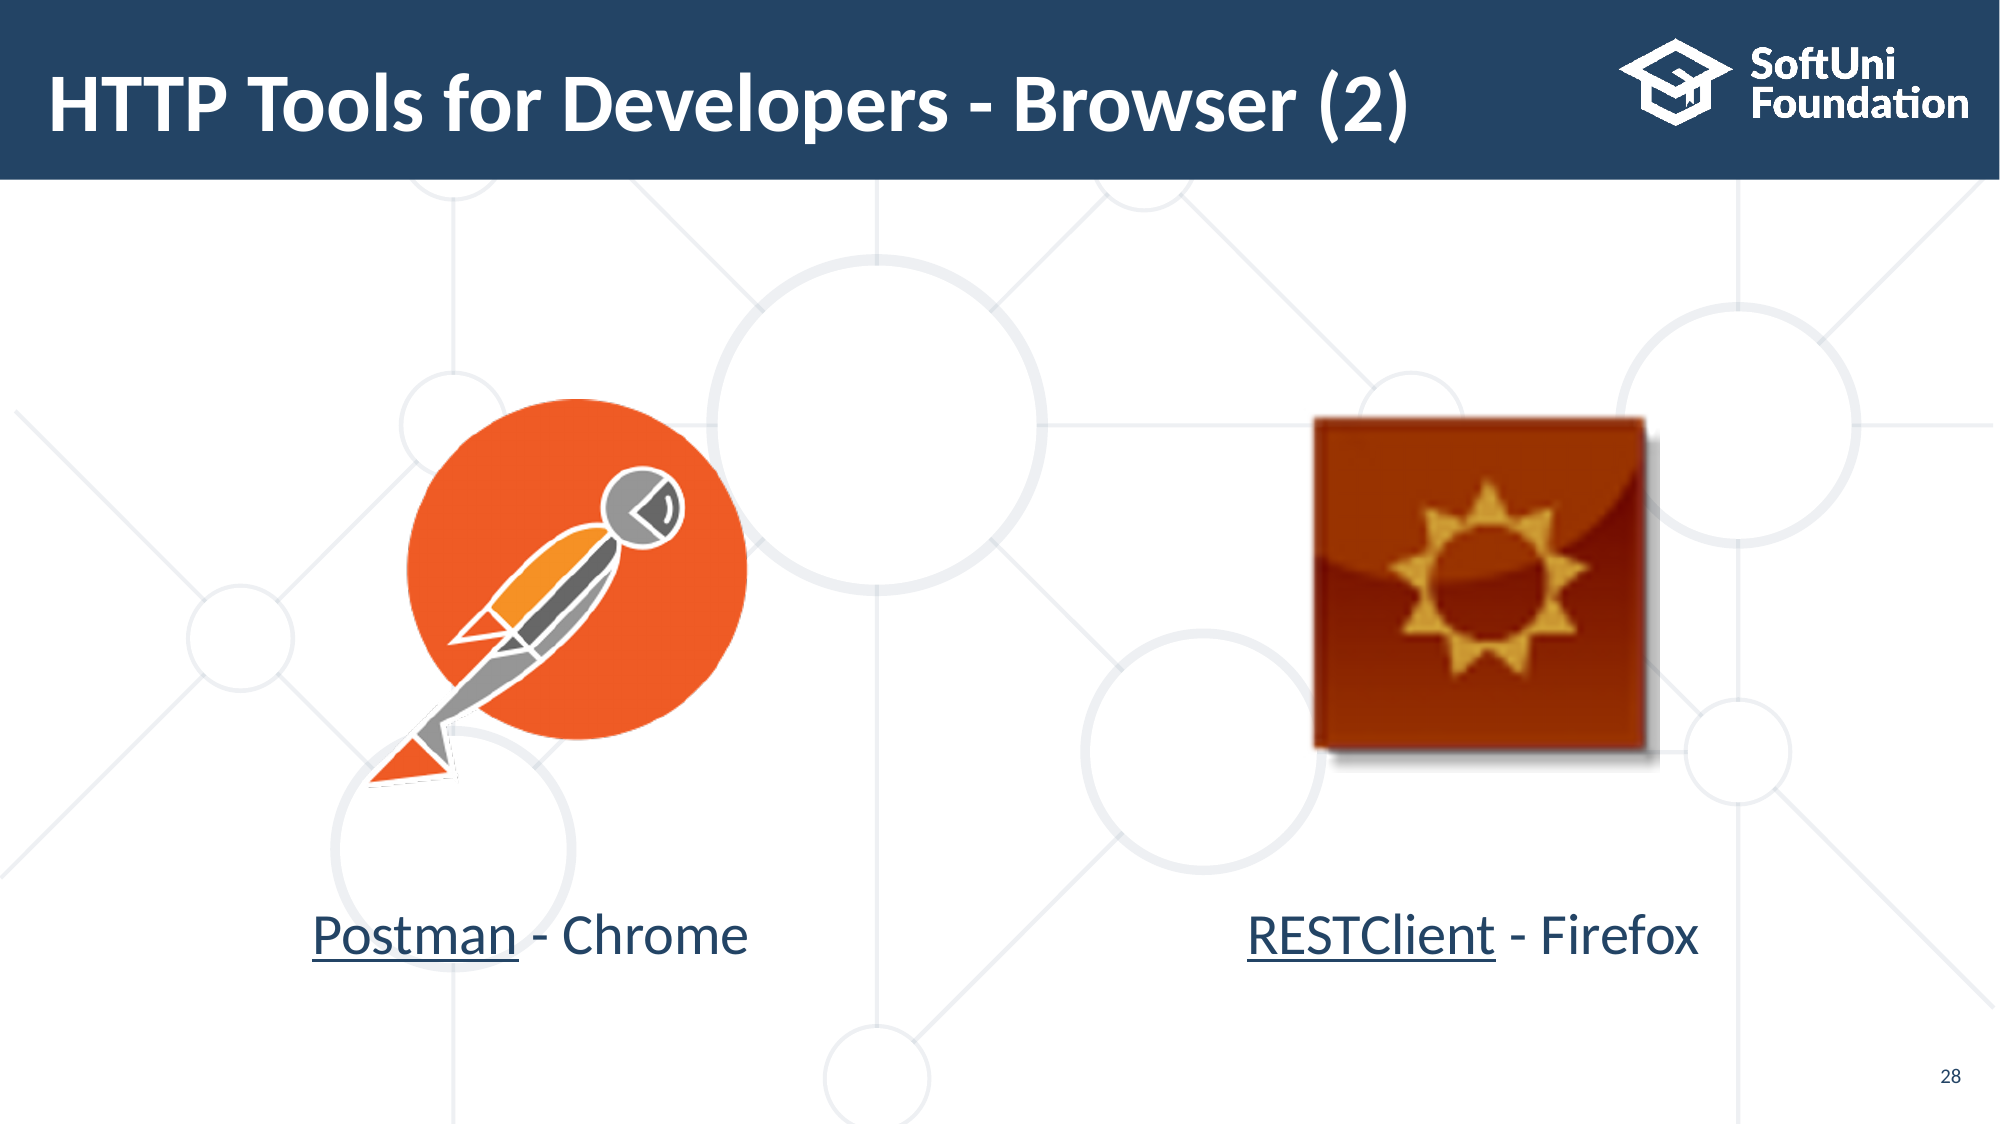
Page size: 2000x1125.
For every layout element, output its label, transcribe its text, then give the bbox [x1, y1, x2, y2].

title HTTP Tools for Developers - Browser (2) [30, 6, 1602, 189]
picture [361, 399, 750, 788]
picture [1618, 38, 1968, 126]
text_box RESTClient - Firefox [1021, 889, 1926, 974]
picture [1286, 399, 1661, 774]
text_box Postman - Chrome [87, 889, 975, 974]
slide_number 28 [1896, 1049, 1968, 1101]
